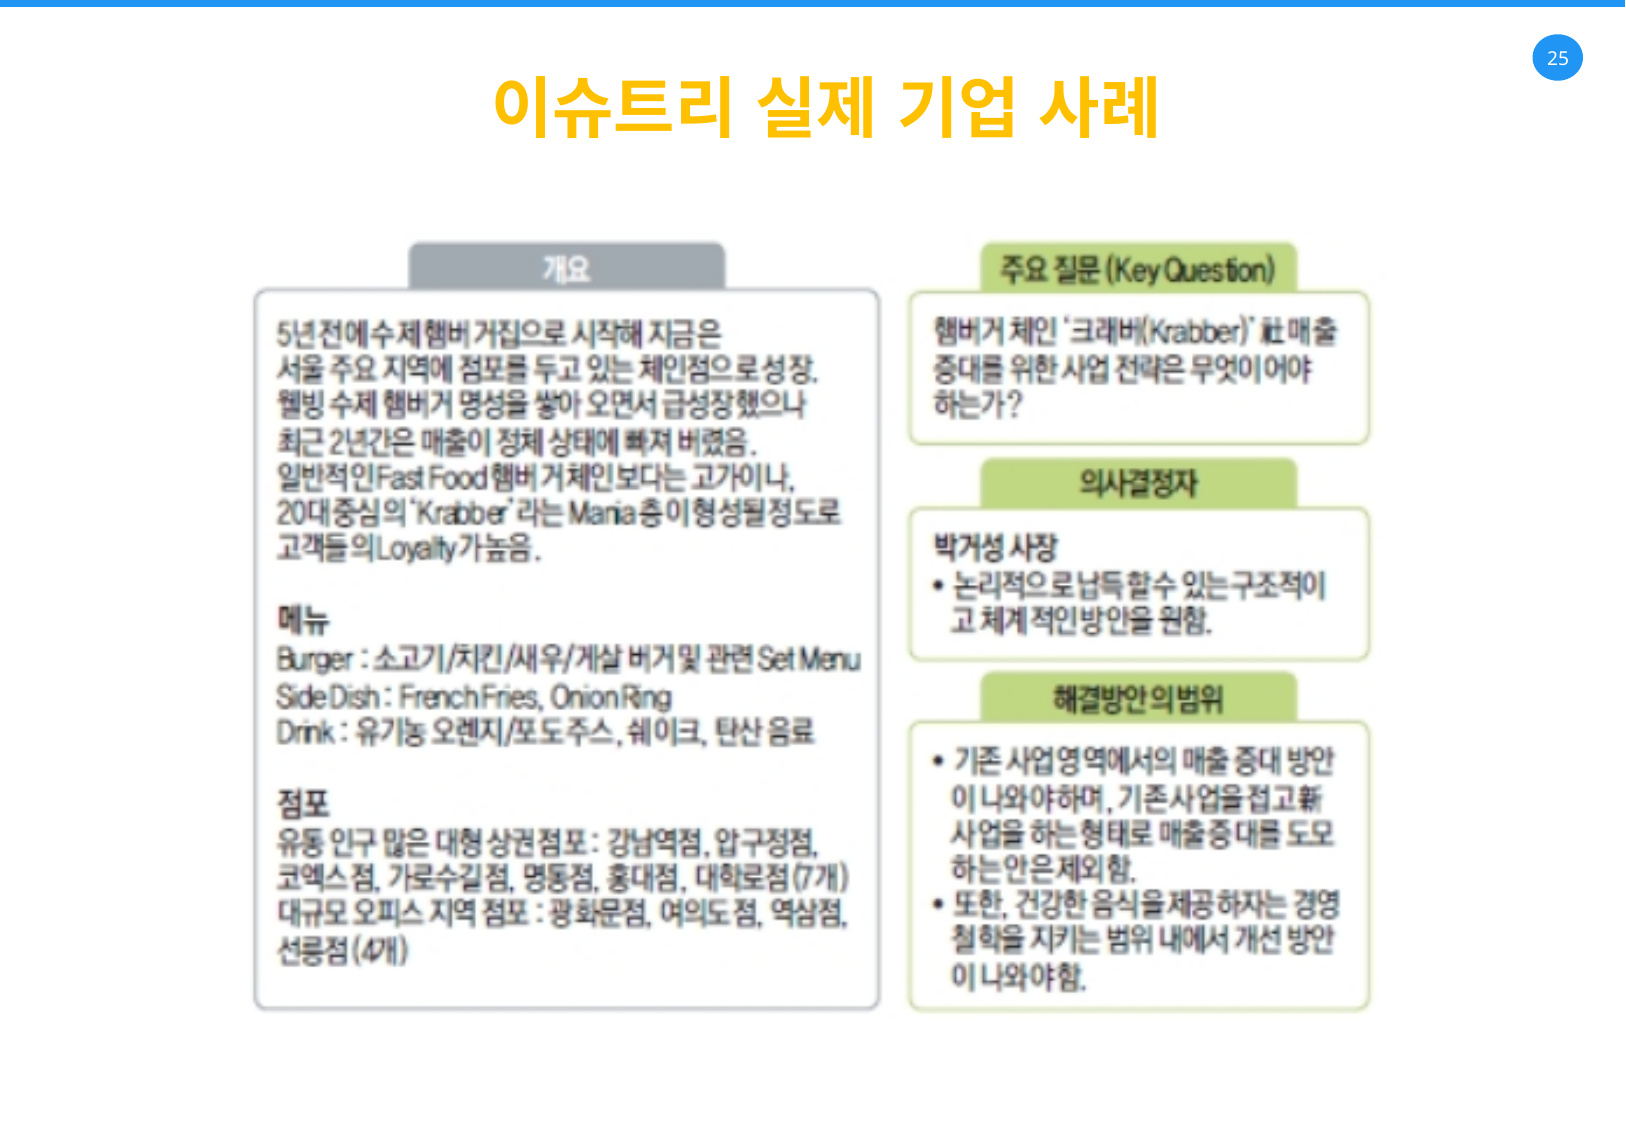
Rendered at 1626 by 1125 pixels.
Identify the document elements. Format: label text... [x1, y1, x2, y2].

text_box 이슈트리 실제 기업 사례 [106, 66, 1519, 147]
picture [191, 231, 1434, 1077]
